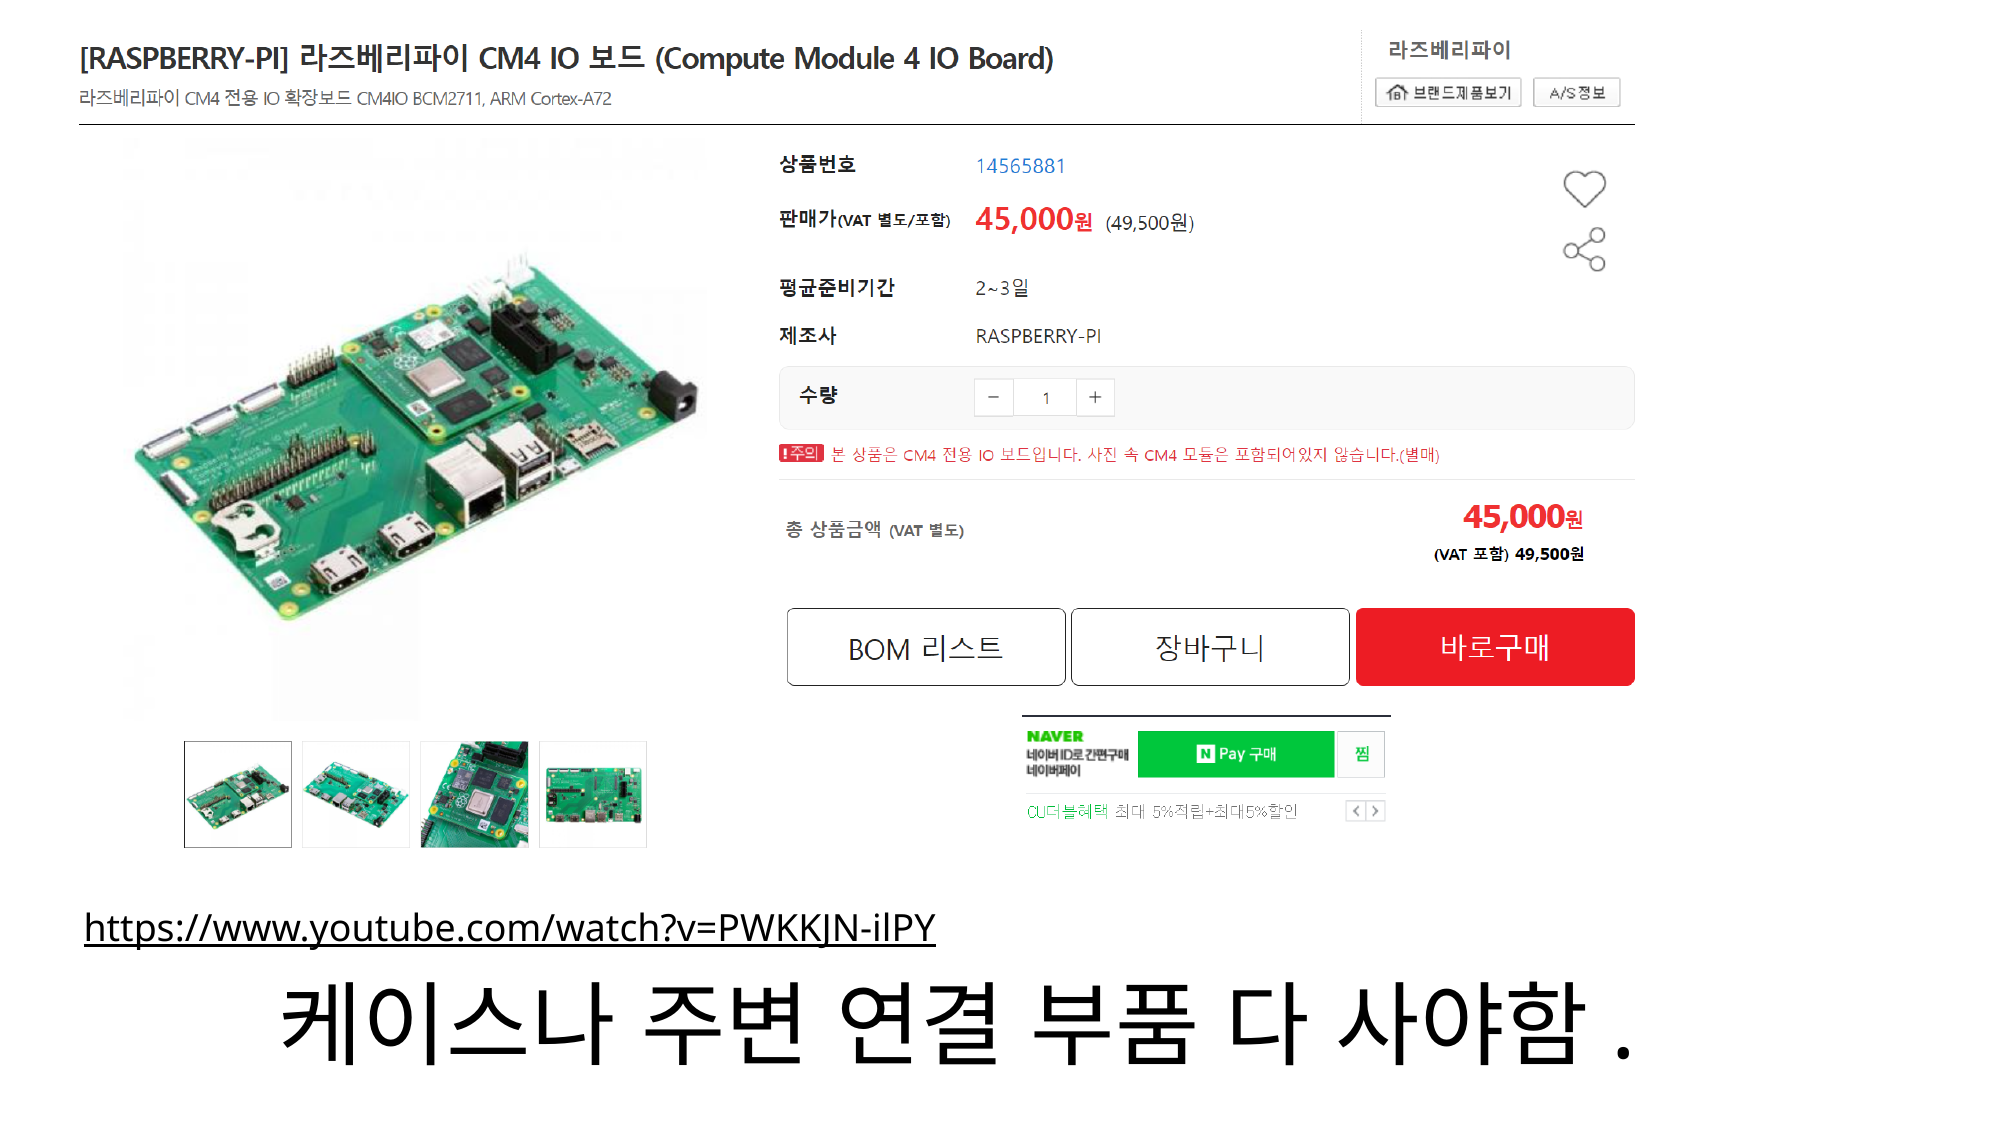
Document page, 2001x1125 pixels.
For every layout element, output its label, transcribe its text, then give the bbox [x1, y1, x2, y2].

title 케이스나 주변 연결 부품 다 사야함. [263, 963, 1989, 1095]
text_box https://www.youtube.com/watch?v=PWKKJN-ilPY [68, 896, 1069, 962]
picture [68, 30, 1727, 855]
